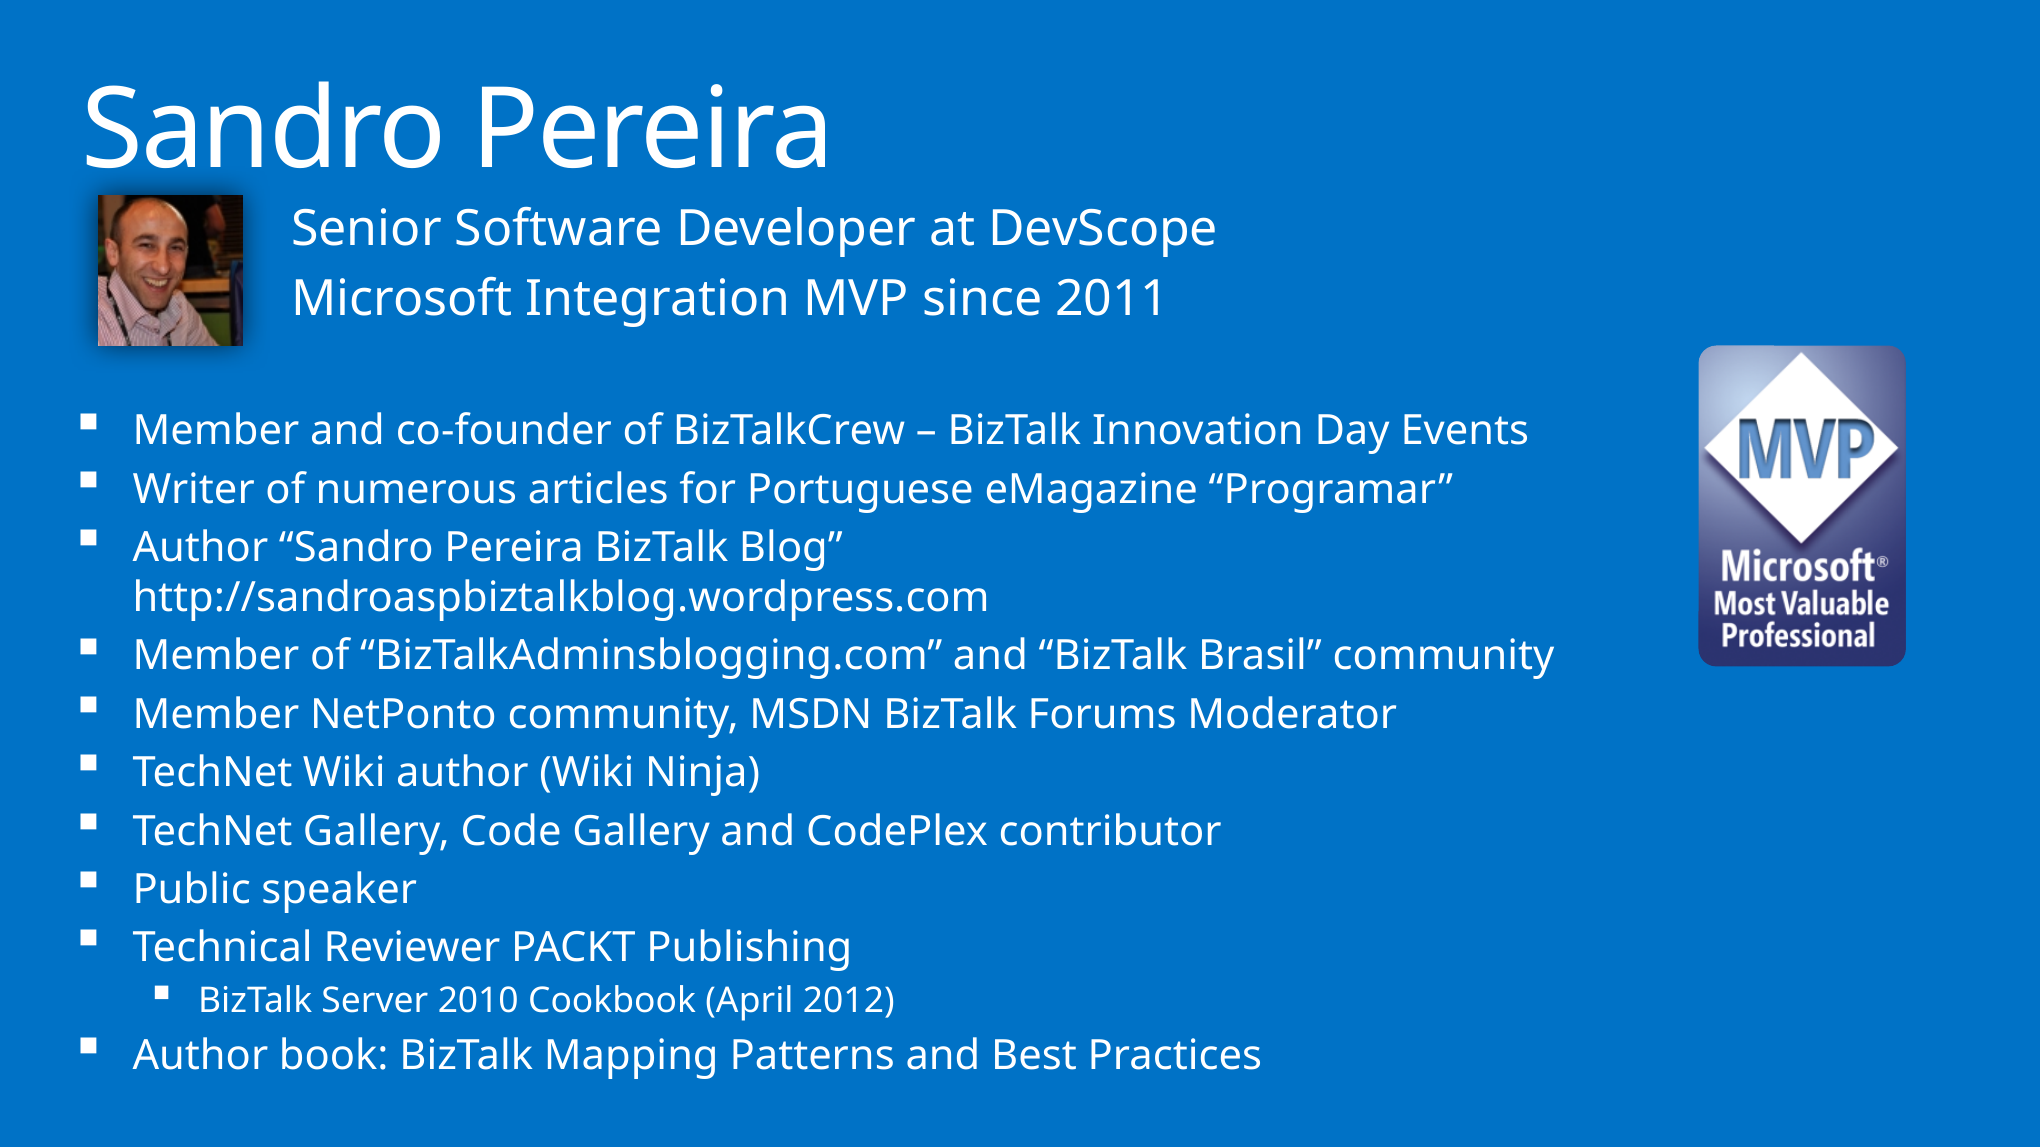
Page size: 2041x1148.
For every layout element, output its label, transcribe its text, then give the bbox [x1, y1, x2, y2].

text_box Sandro Pereira [66, 62, 1767, 163]
picture [1698, 345, 1907, 667]
text_box Senior Software Developer at DevScope Microsoft Integration MVP since 2011 Member and co-founder of BizTalkCrew – BizTalk Innovation Day Events Writer of numerous articles for Portuguese eMagazine “Programar” Author “Sandro Pereira BizTalk Blog” http://sandroaspbiztalkblog.wordpress.com Member of “BizTalkAdminsblogging.com” and “BizTalk Brasil” community Member NetPonto community, MSDN BizTalk Forums Moderator TechNet Wiki author (Wiki Ninja) TechNet Gallery, Code Gallery and CodePlex contributor Public speaker Technical Reviewer PACKT Publishing BizTalk Server 2010 Cookbook (April 2012) Author book: BizTalk Mapping Patterns and Best Practices [61, 187, 1635, 1106]
picture [98, 195, 243, 346]
